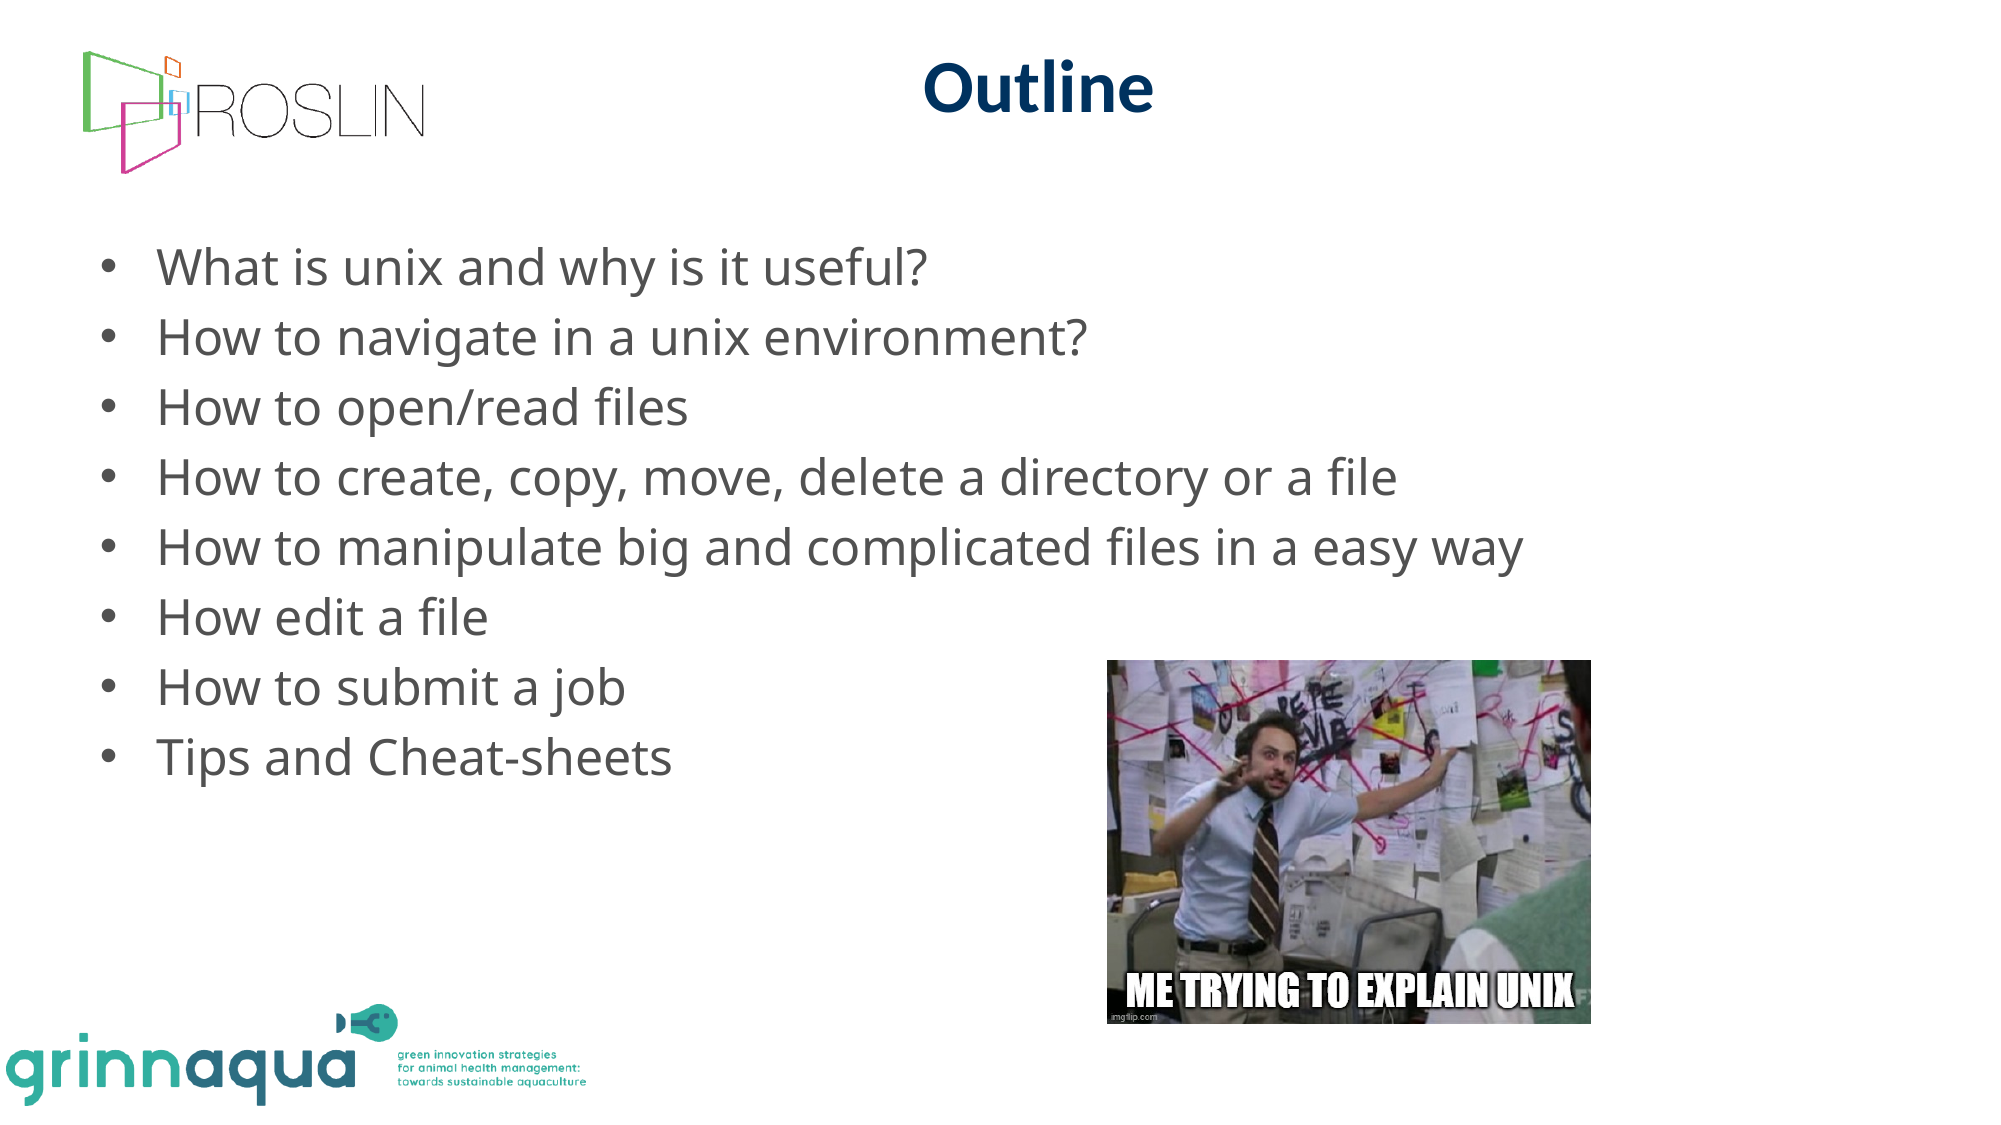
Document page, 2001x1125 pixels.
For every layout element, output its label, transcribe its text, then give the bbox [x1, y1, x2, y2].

picture [83, 51, 427, 174]
title Outline [133, 30, 1947, 137]
list What is unix and why is it useful? How to navigate in a unix environment? How to open/read files How to create, copy, move, delete a directory or a file How to manipulate big and complicated files in a easy way How edit a file How to submit a job Tips and Cheat-sheets [85, 228, 1902, 1073]
picture [0, 993, 592, 1106]
picture [1107, 660, 1592, 1024]
